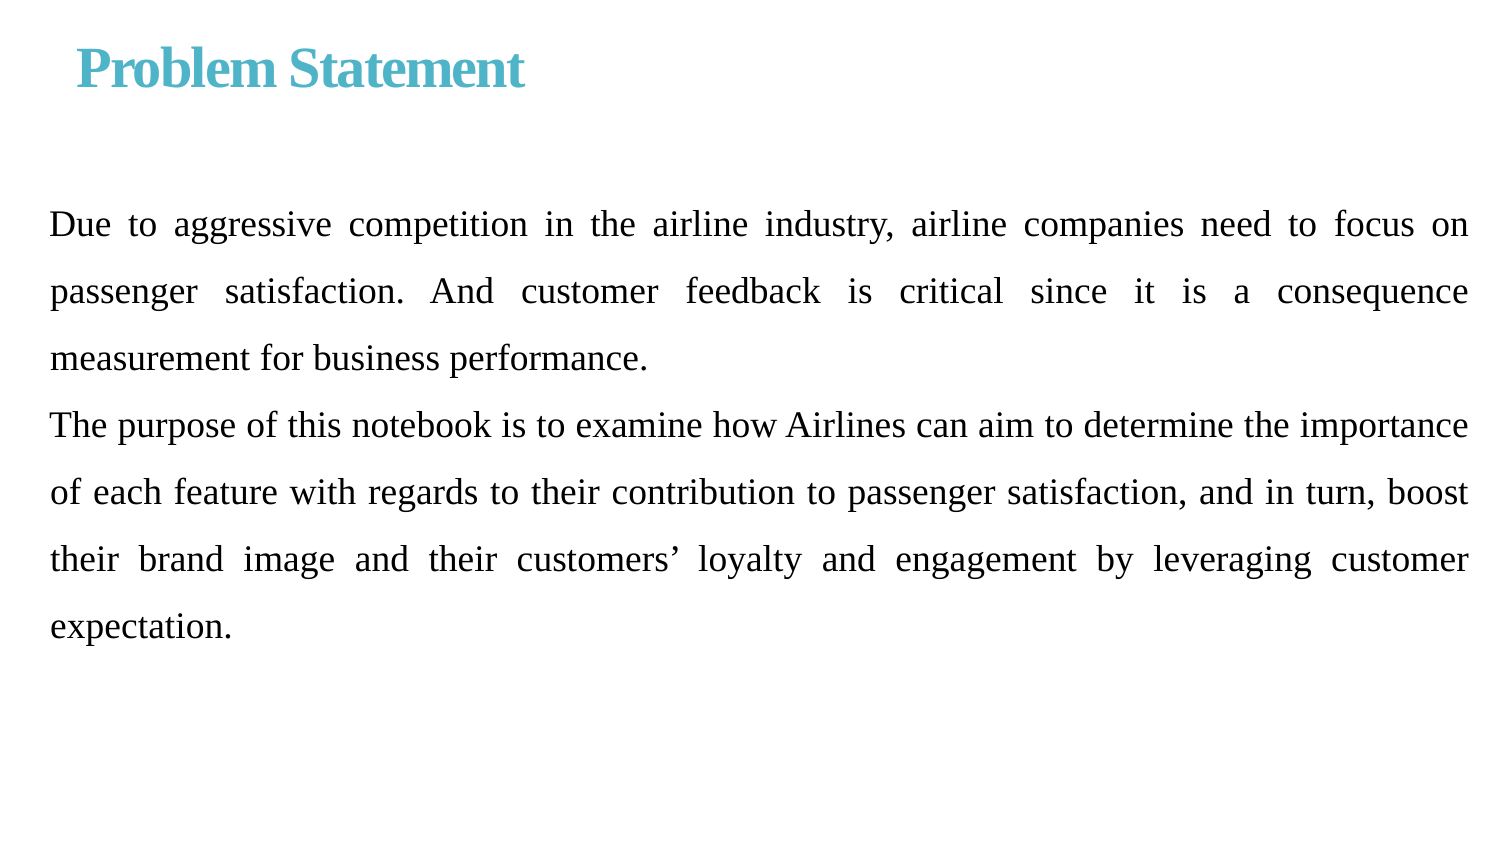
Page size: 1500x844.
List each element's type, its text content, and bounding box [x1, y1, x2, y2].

text_box Due to aggressive competition in the airline industry, airline companies need to focus on passenger satisfaction. And customer feedback is critical since it is a consequence measurement for business performance. The purpose of this notebook is to examine how Airlines can aim to determine the importance of each feature with regards to their contribution to passenger satisfaction, and in turn, boost their brand image and their customers’ loyalty and engagement by leveraging customer expectation. [34, 169, 1486, 654]
title Problem Statement [34, 35, 569, 115]
